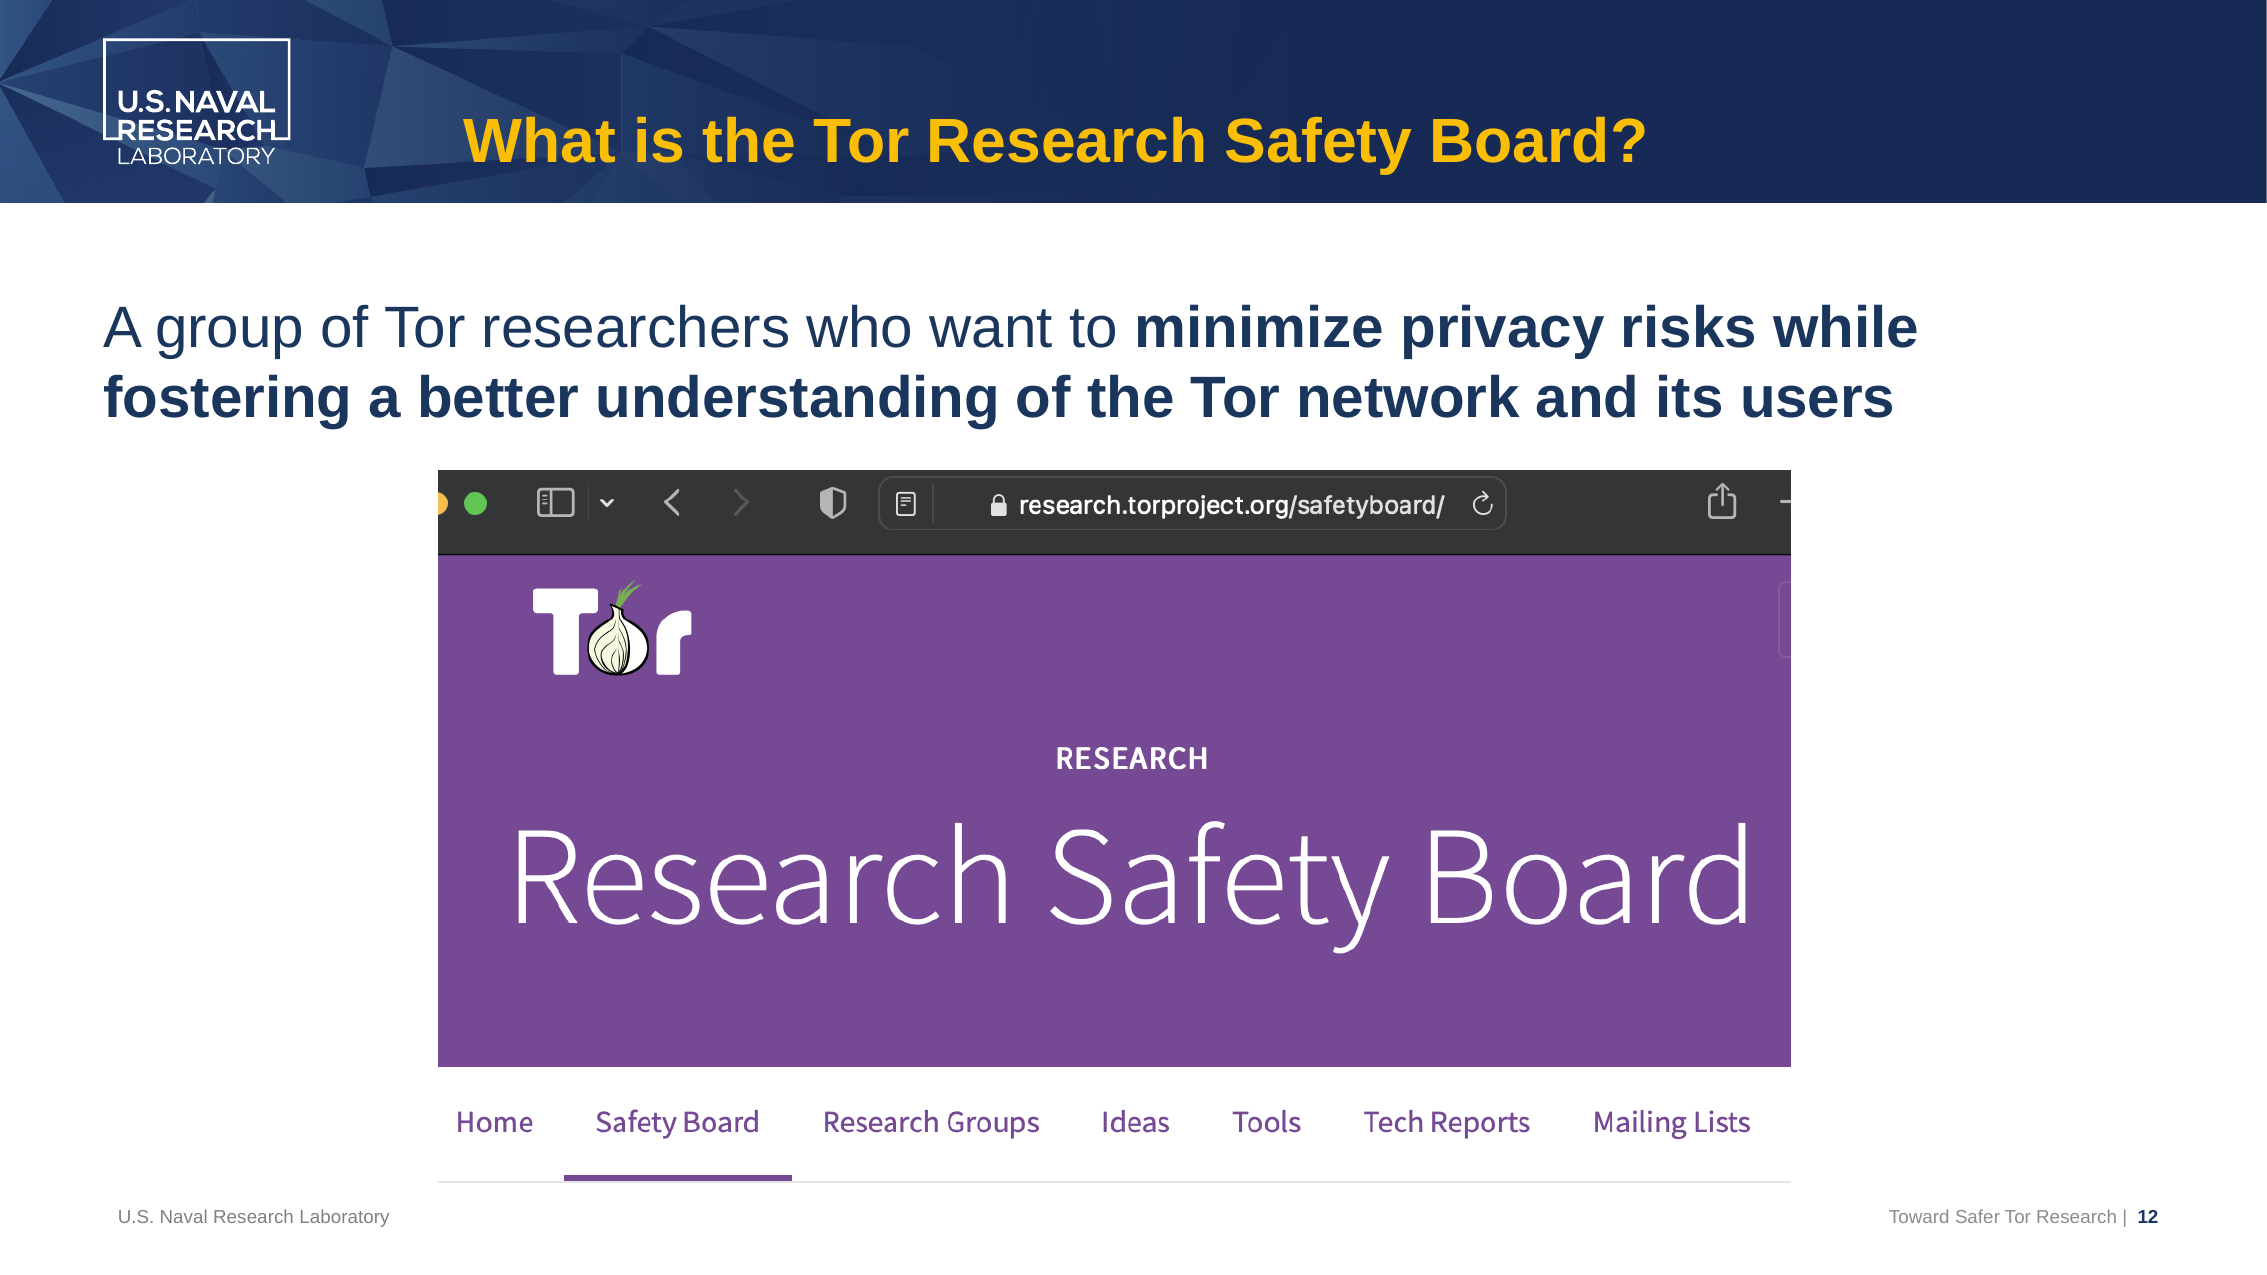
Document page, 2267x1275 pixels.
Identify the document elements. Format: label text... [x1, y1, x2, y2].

picture [0, 0, 2267, 203]
list A group of Tor researchers who want to minimize privacy risks while fostering a better understanding of the Tor network and its users Main activities of the board: develop and maintain a set of guidelines that researchers can use to assess the safety of their Tor research give feedback to researchers who use our guidelines to assess the safety of their planned research teach program committees about our guidelines, and encourage reviewers to consider research safety when reviewing Tor papers [103, 289, 2159, 1152]
slide_number Toward Safer Tor Research | 12 [1255, 1181, 2159, 1250]
title What is the Tor Research Safety Board? [463, 104, 2113, 180]
footer U.S. Naval Research Laboratory [103, 1181, 868, 1250]
picture [438, 470, 1791, 1190]
